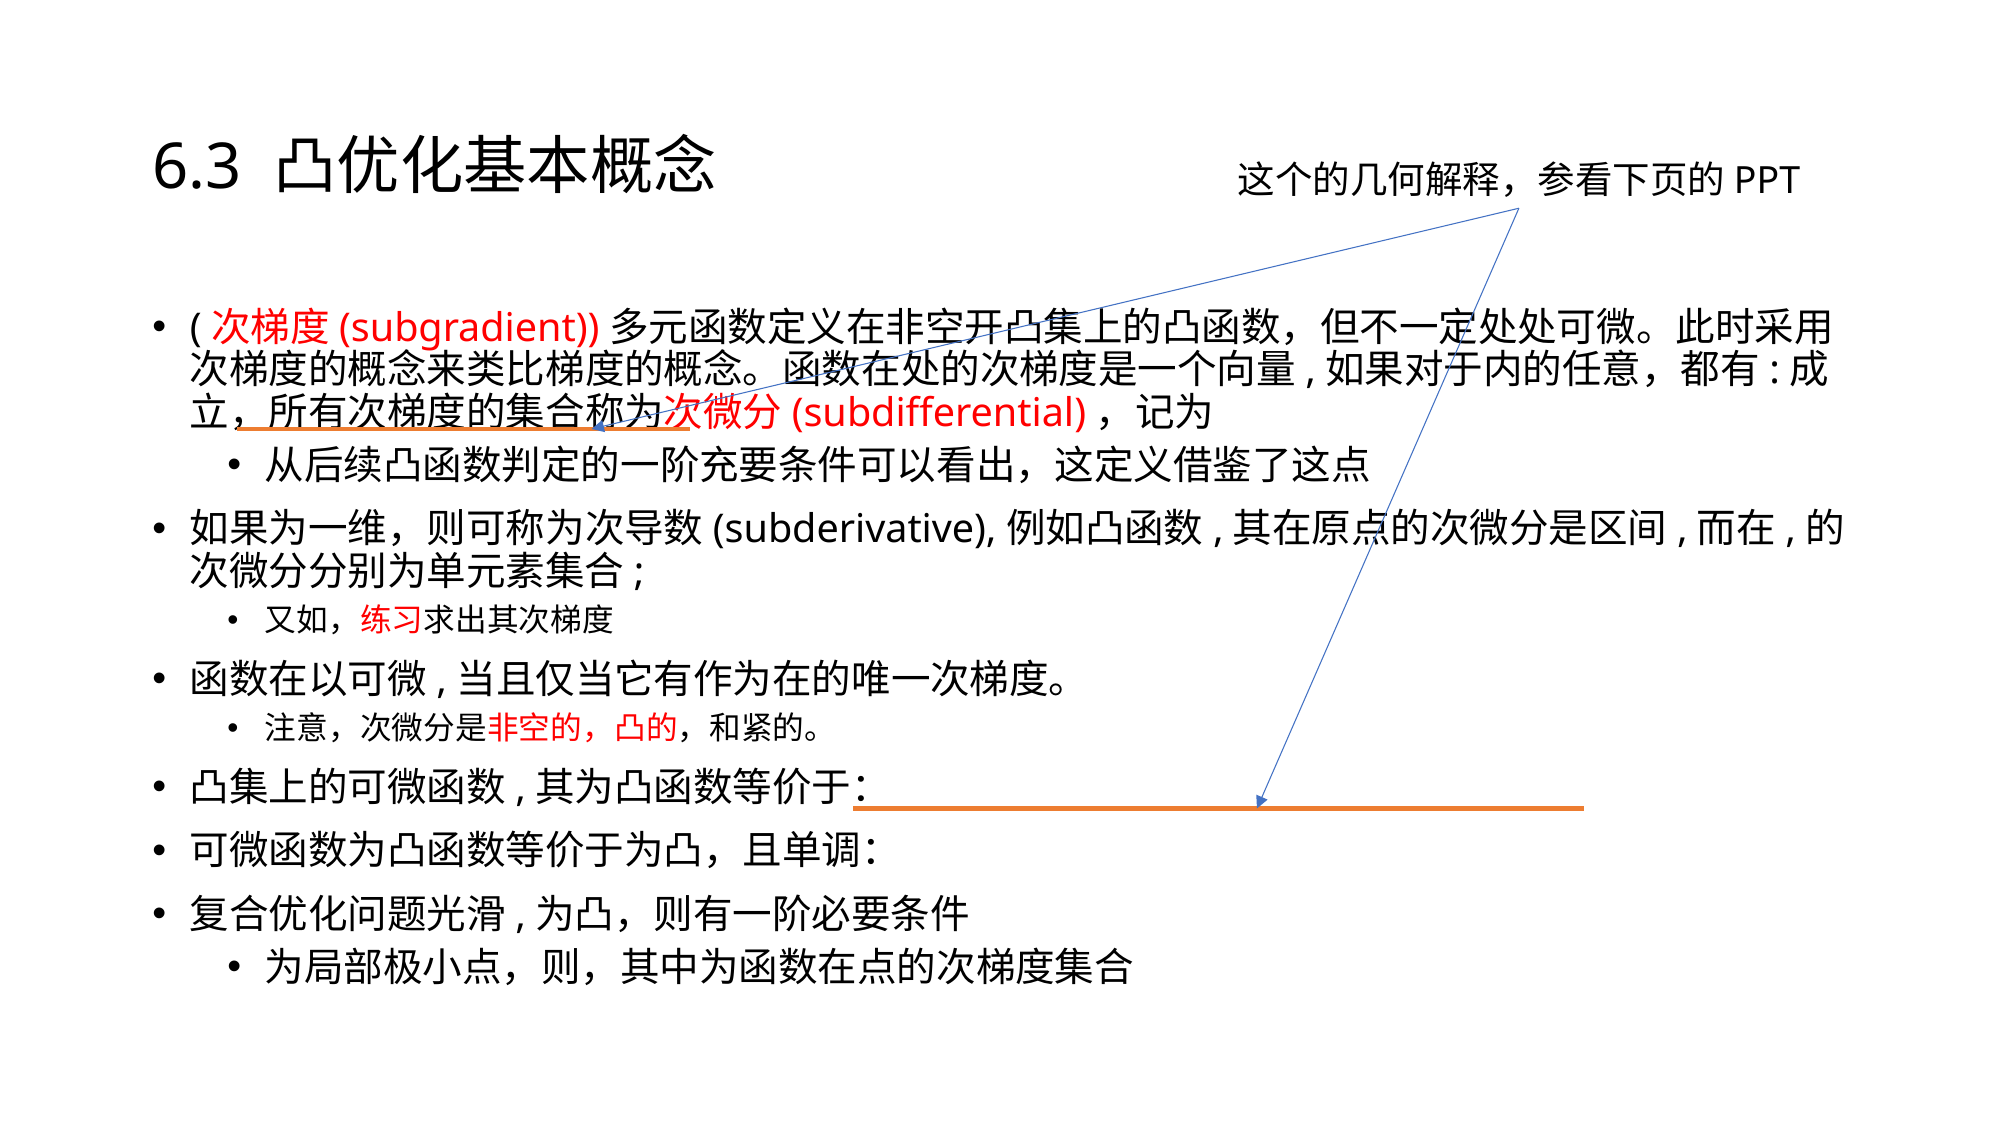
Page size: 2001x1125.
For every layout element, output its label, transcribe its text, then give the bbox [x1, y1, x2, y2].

title 6.3 凸优化基本概念 [137, 59, 1863, 278]
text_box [1256, 429, 1519, 809]
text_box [591, 209, 1519, 429]
text_box 这个的几何解释，参看下页的PPT [1222, 148, 1816, 209]
